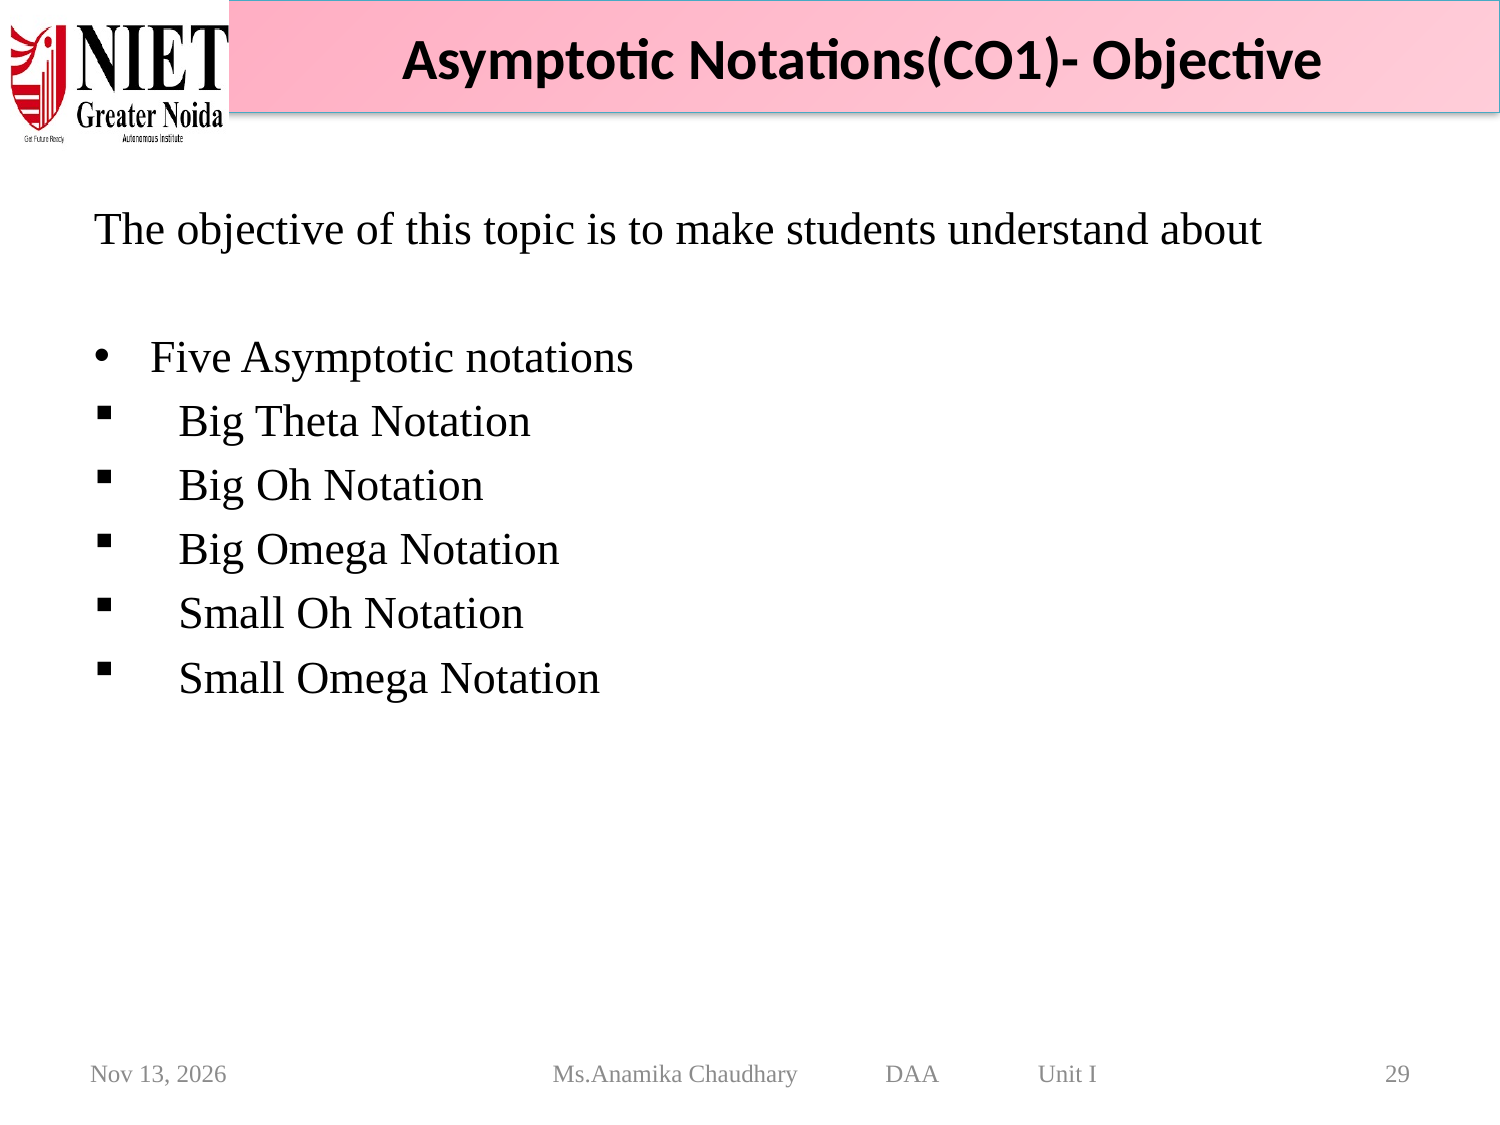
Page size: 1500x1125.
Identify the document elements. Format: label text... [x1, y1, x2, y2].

list The objective of this topic is to make students understand about Five Asymptotic notations Big Theta Notation Big Oh Notation Big Omega Notation Small Oh Notation Small Omega Notation [79, 191, 1429, 934]
slide_number 29-Jul-24 [75, 1042, 412, 1103]
picture [0, 0, 238, 173]
slide_number 29 [1074, 1042, 1425, 1103]
footer Ms.Anamika Chaudhary DAA Unit I [412, 1042, 1074, 1103]
text_box Asymptotic Notations(CO1)- Objective [238, 0, 1500, 113]
